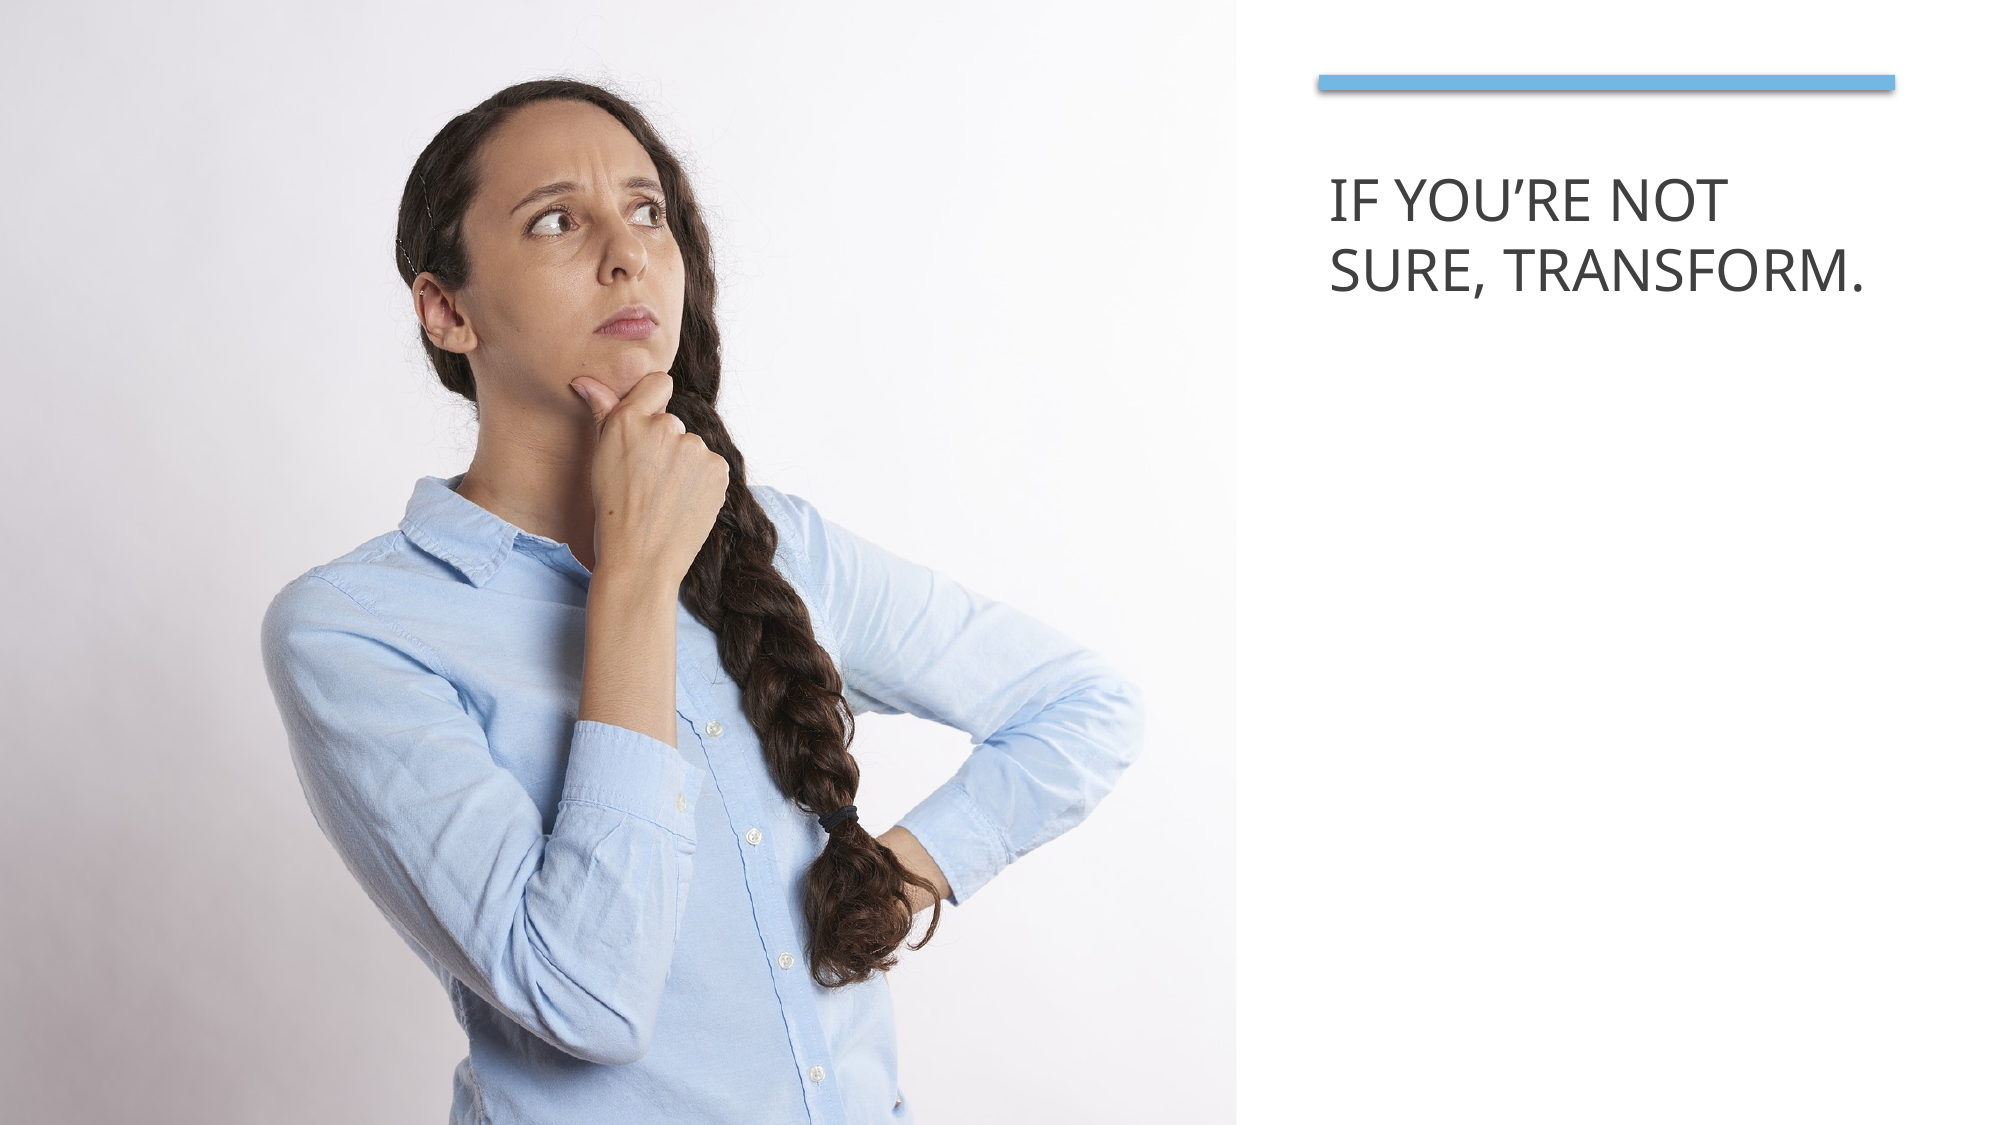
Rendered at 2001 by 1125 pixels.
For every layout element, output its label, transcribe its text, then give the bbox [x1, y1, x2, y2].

text_box [1318, 74, 1896, 91]
title If you’re not sure, transform. [1314, 115, 1900, 311]
text_box [1239, 0, 2000, 1125]
picture [0, 0, 1237, 1125]
